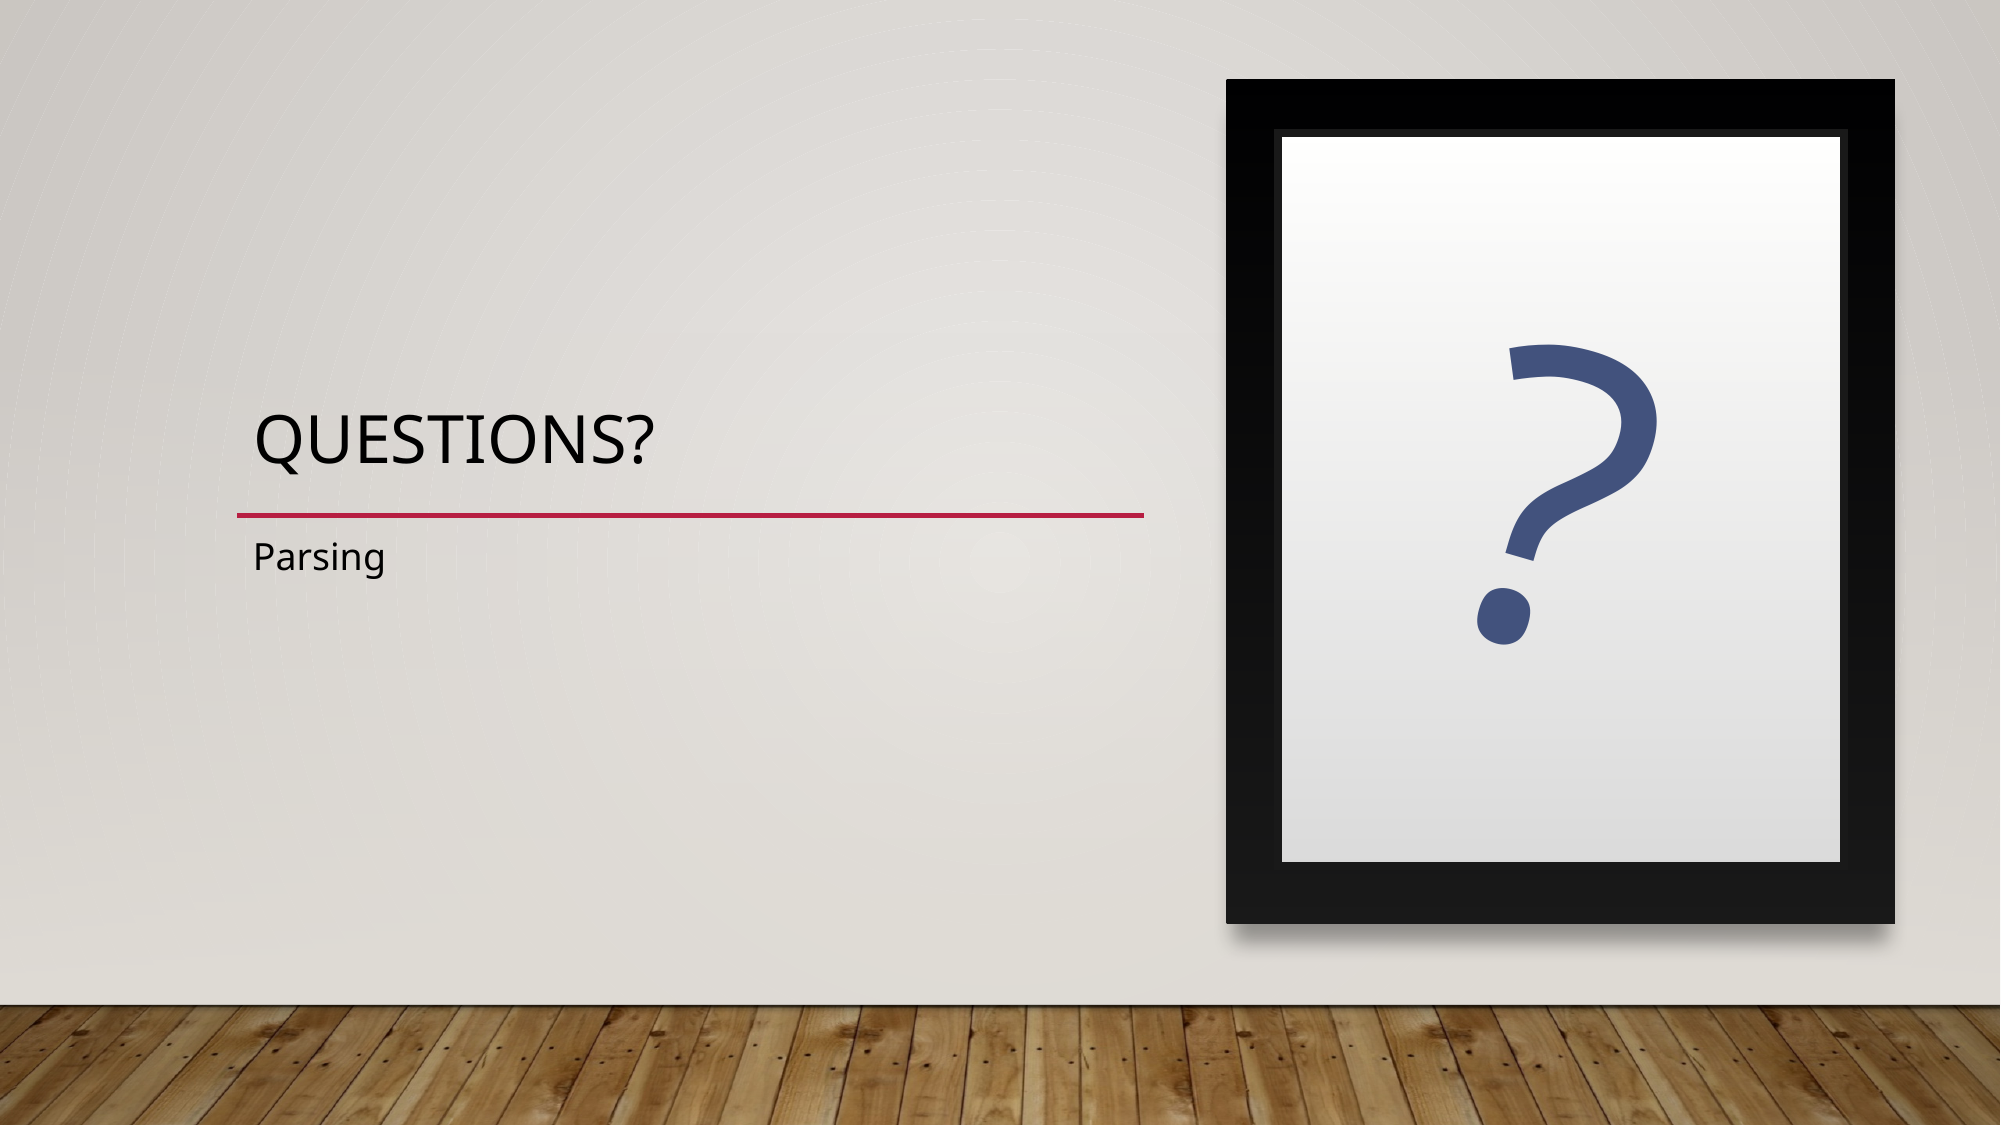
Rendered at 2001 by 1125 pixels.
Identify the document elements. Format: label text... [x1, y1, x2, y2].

picture [0, 1005, 2000, 1125]
list Parsing [237, 516, 1145, 845]
text_box ? [1386, 206, 1733, 760]
title Questions? [238, 185, 1146, 486]
